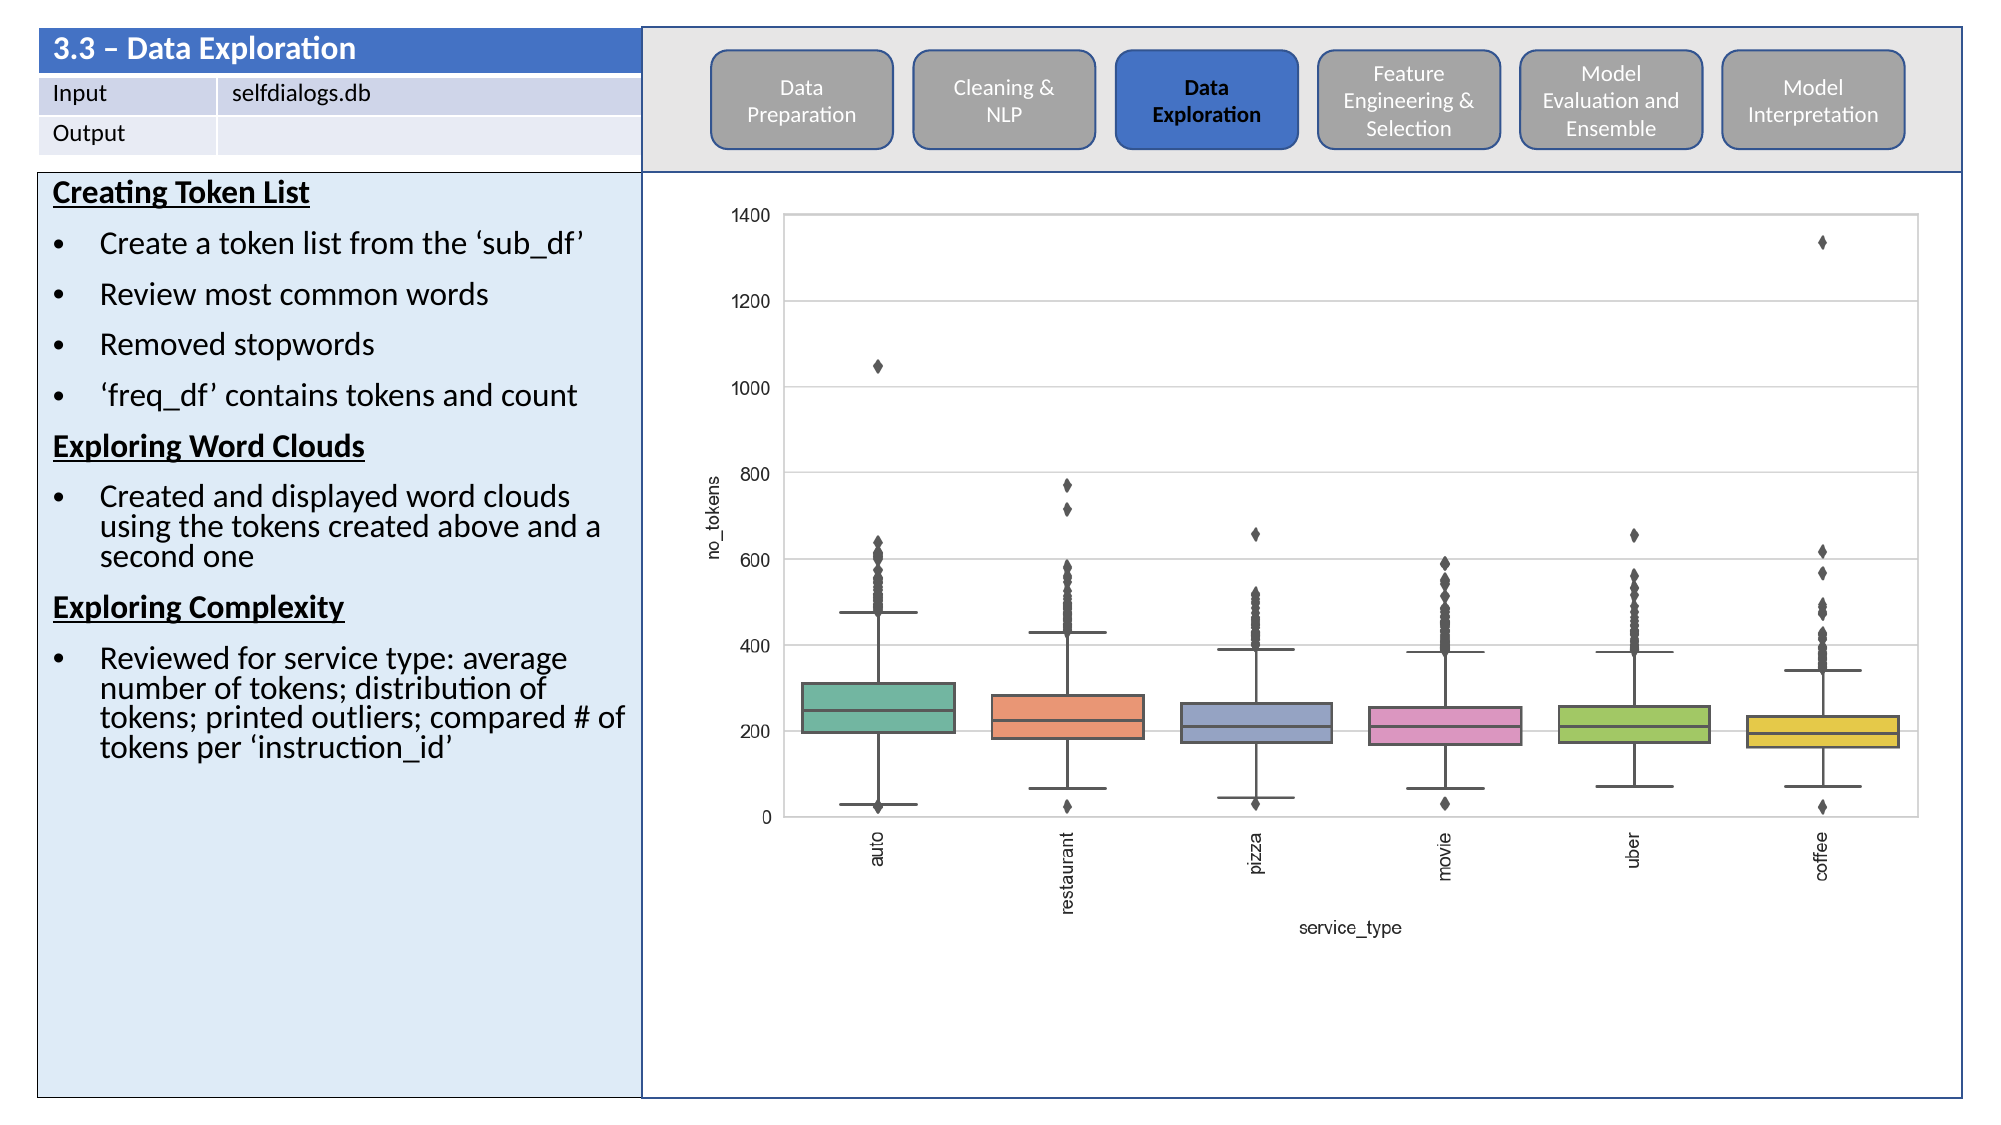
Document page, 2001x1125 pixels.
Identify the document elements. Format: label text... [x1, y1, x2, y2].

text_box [642, 27, 1963, 173]
table_cell Output [39, 117, 216, 155]
table_cell [218, 117, 641, 155]
table_cell selfdialogs.db [218, 78, 641, 115]
table_cell Input [39, 78, 216, 115]
text_box [641, 171, 1963, 1099]
table_header 3.3 – Data Exploration [39, 28, 641, 73]
picture [691, 195, 1945, 953]
list Creating Token List Create a token list from the ‘sub_df’ Review most common words Removed stopwords ‘freq_df’ contains tokens and count Exploring Word Clouds Created and displayed word clouds using the tokens created above and a second one Exploring Complexity Reviewed for service type: average number of tokens; distribution of tokens; printed outliers; compared # of tokens per ‘instruction_id’ [37, 172, 641, 1098]
